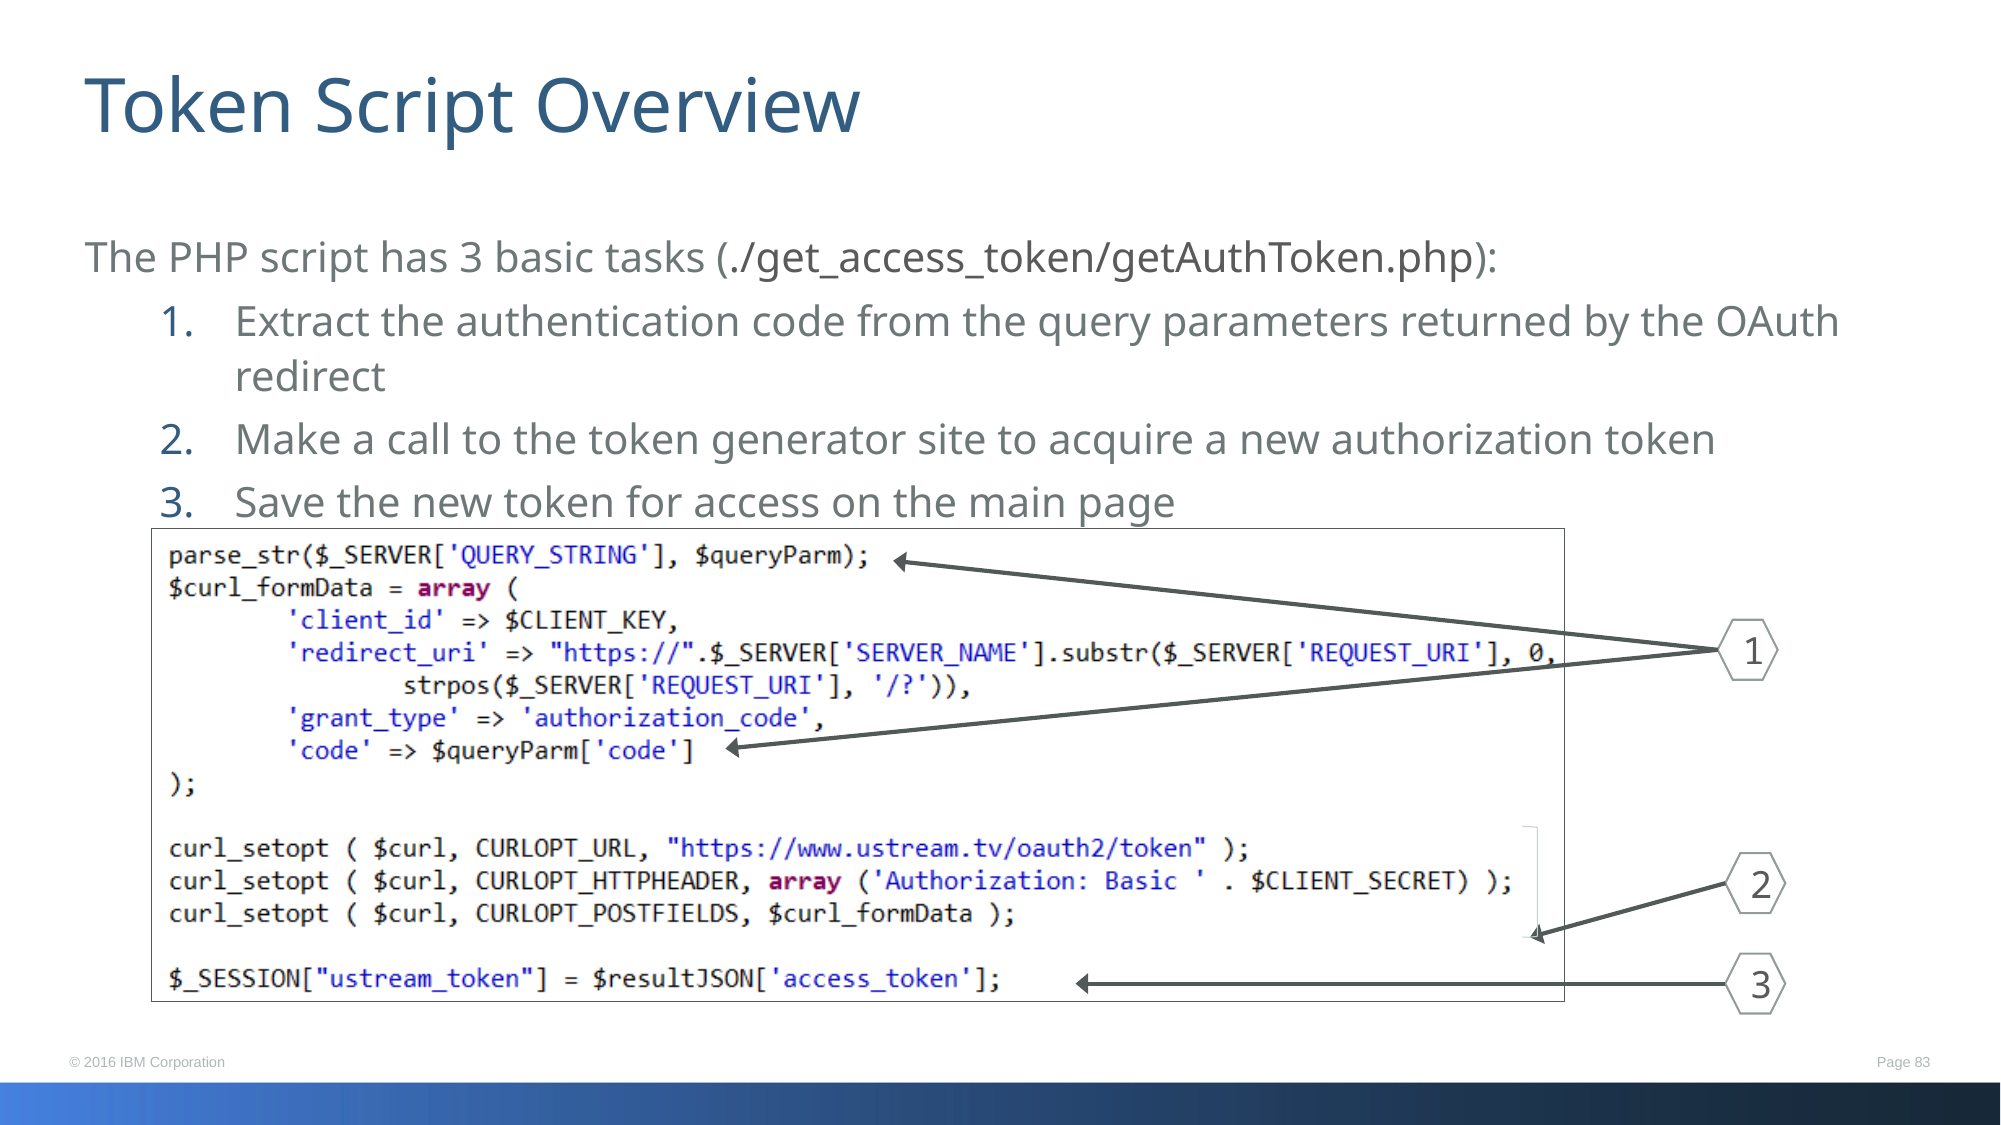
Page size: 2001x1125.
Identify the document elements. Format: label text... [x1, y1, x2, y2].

text_box 1 [1718, 618, 1779, 681]
title Token Script Overview [69, 59, 1931, 182]
text_box 3 [1724, 952, 1787, 1015]
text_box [725, 649, 1718, 749]
picture [0, 0, 2001, 1125]
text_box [893, 560, 1718, 649]
text_box 2 [1725, 852, 1787, 915]
list The PHP script has 3 basic tasks (./get_access_token/getAuthToken.php): Extract the authentication code from the query parameters returned by the OAuth redirect Make a call to the token generator site to acquire a new authorization token Save the new token for access on the main page [69, 218, 1931, 1014]
